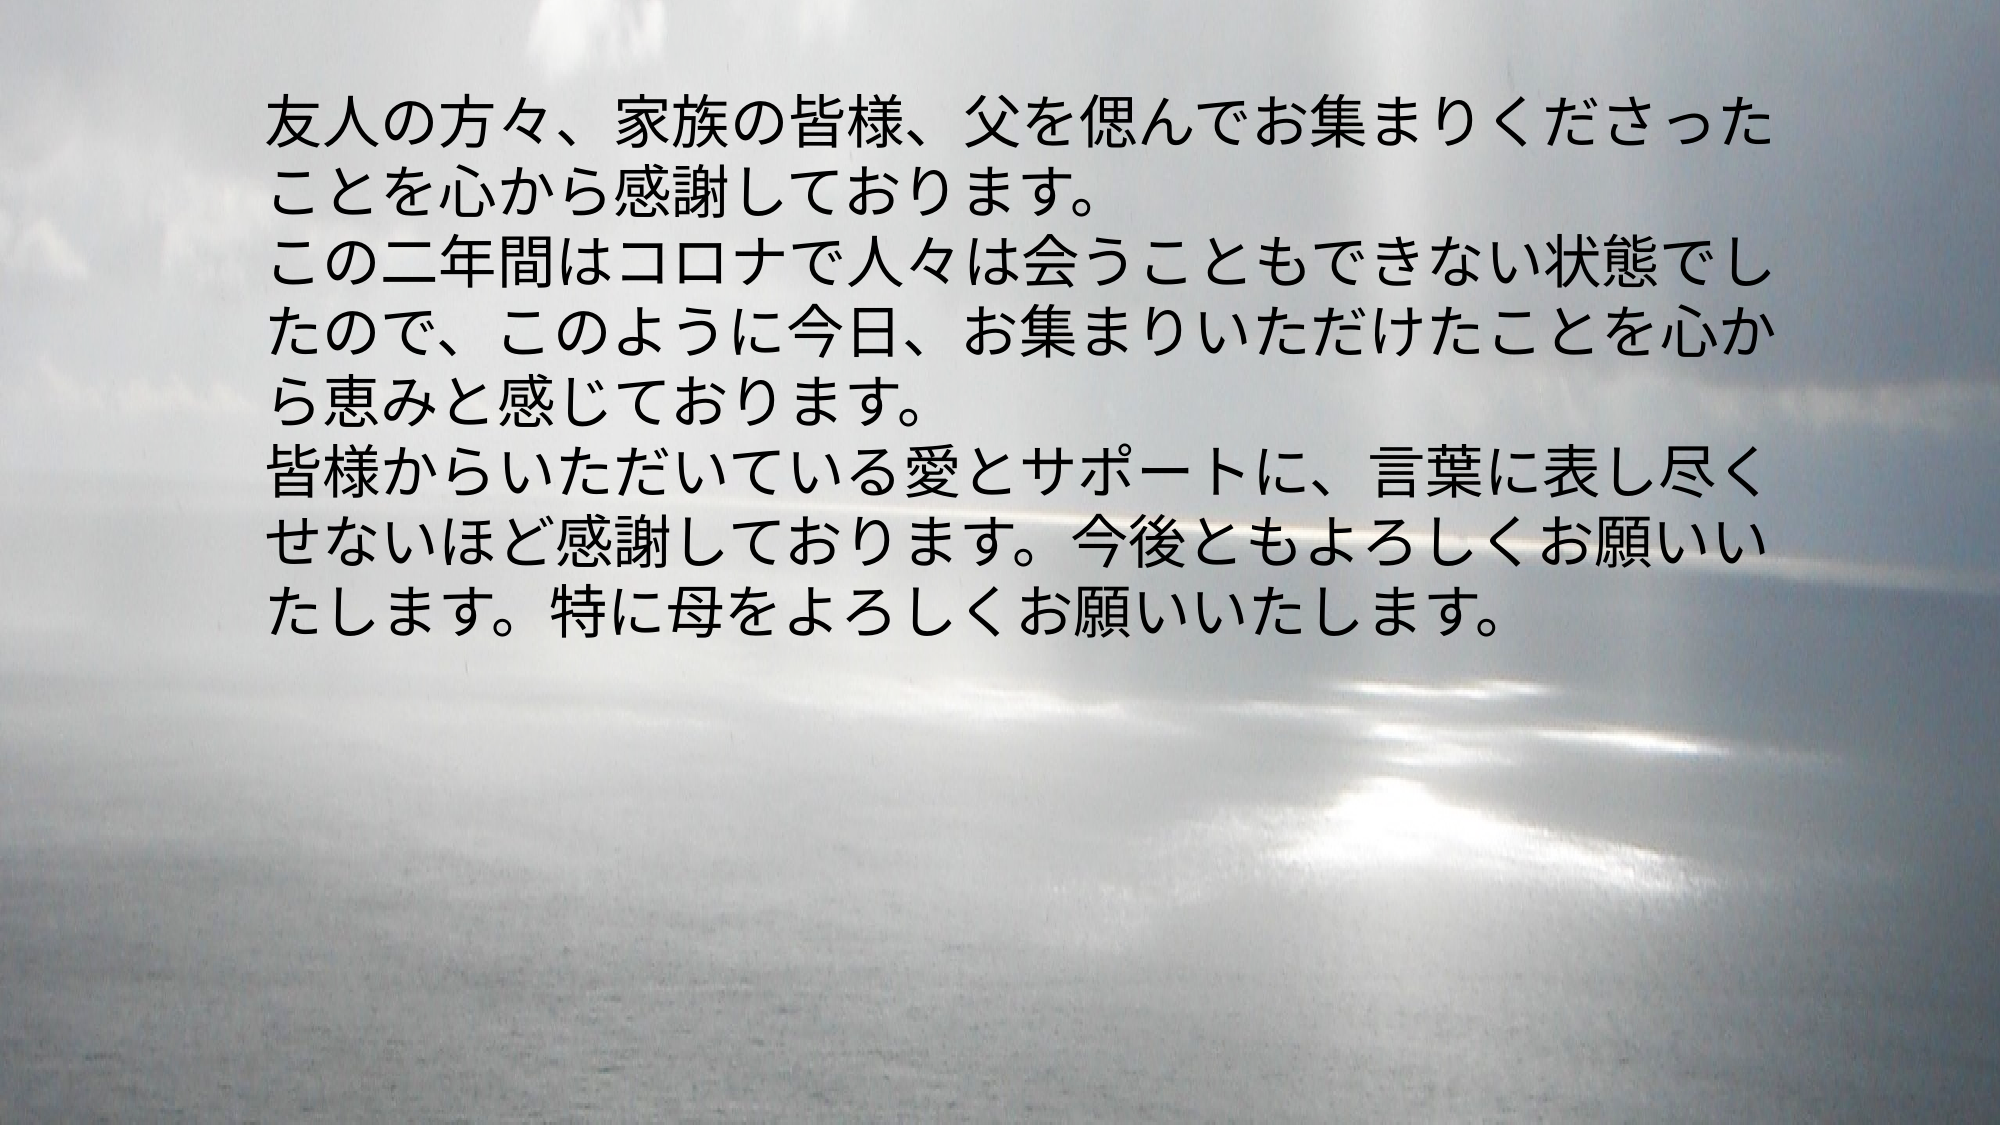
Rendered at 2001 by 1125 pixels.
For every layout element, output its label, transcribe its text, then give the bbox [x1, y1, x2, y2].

text_box 友人の方々、家族の皆様、父を偲んでお集まりくださったことを心から感謝しております。 この二年間はコロナで人々は会うこともできない状態でしたので、このように今日、お集まりいただけたことを心から恵みと感じております。 皆様からいただいている愛とサポートに、言葉に表し尽くせないほど感謝しております。今後ともよろしくお願いいたします。特に母をよろしくお願いいたします。 [249, 77, 1817, 723]
picture [0, 0, 2000, 1125]
